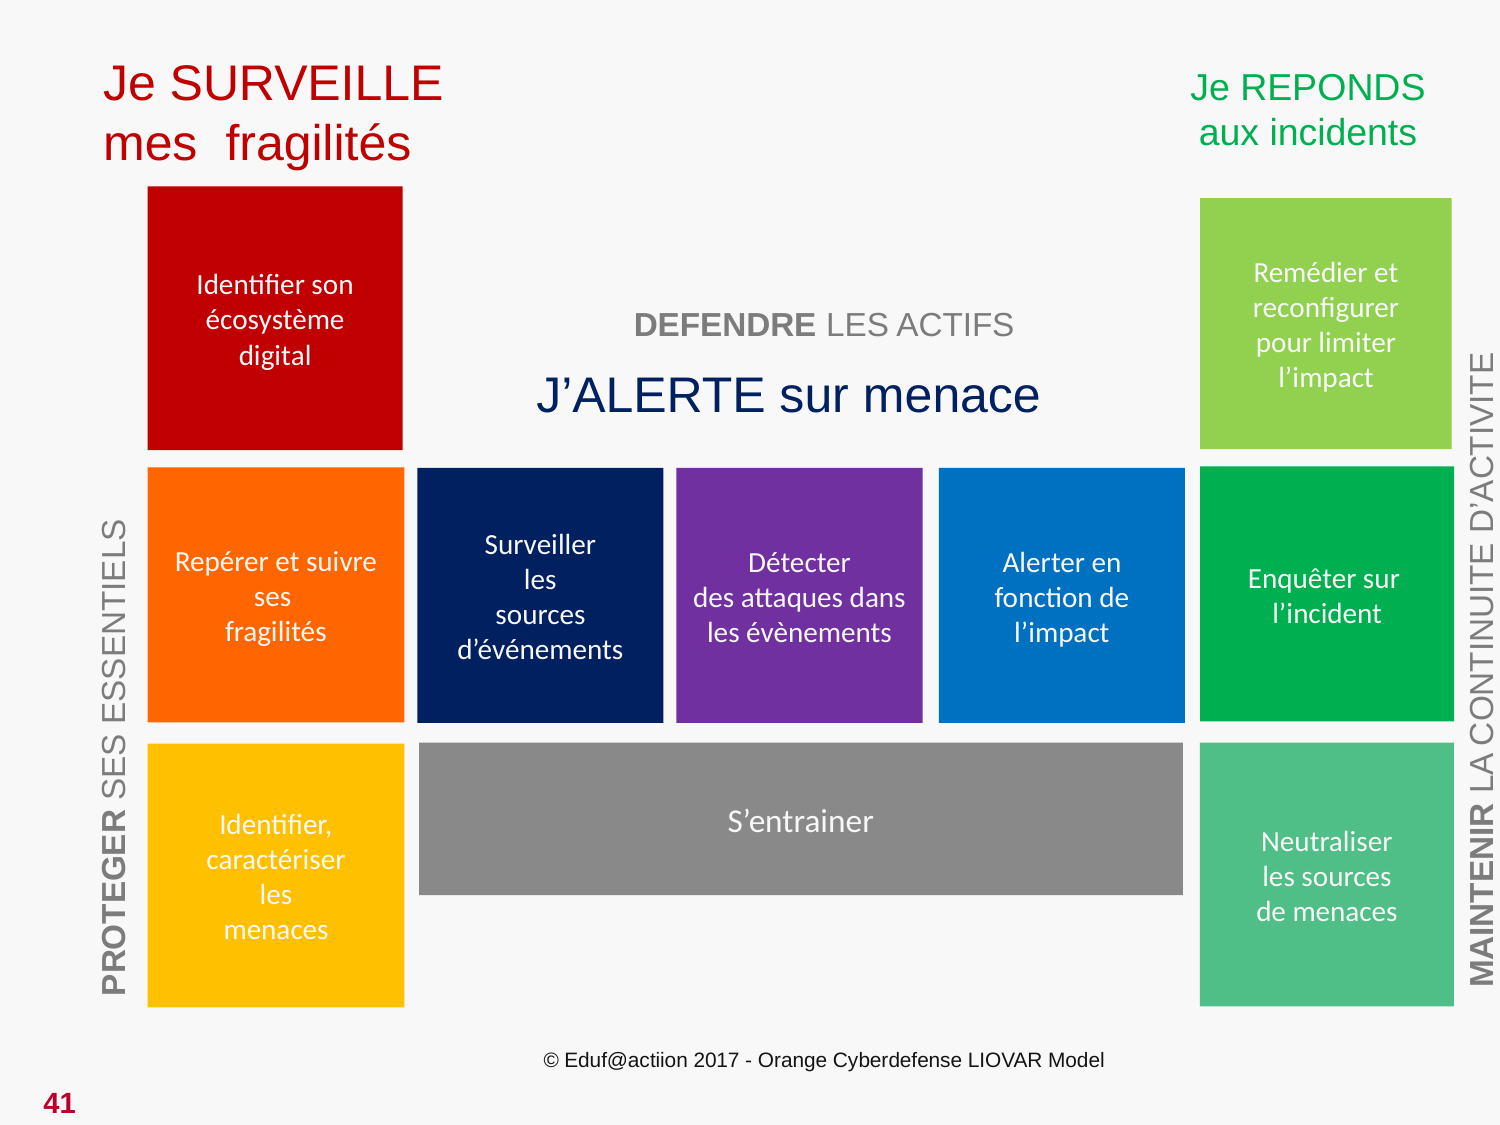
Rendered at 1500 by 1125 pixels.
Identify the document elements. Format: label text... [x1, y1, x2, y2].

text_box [147, 186, 405, 1008]
text_box S’entrainer [417, 740, 1185, 897]
text_box Je REPONDS aux incidents [1179, 57, 1438, 159]
text_box Je SURVEILLE mes fragilités [91, 45, 470, 177]
text_box J’ALERTE sur menace [525, 356, 1053, 429]
text_box PROTEGER SES ESSENTIELS [86, 507, 138, 1008]
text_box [417, 467, 1186, 724]
text_box DEFENDRE LES ACTIFS [622, 297, 1027, 349]
text_box © Eduf@actiion 2017 - Orange Cyberdefense LIOVAR Model [543, 1046, 1105, 1072]
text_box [1199, 197, 1455, 1007]
text_box MAINTENIR LA CONTINUITE D’ACTIVITE [1459, 340, 1500, 1000]
